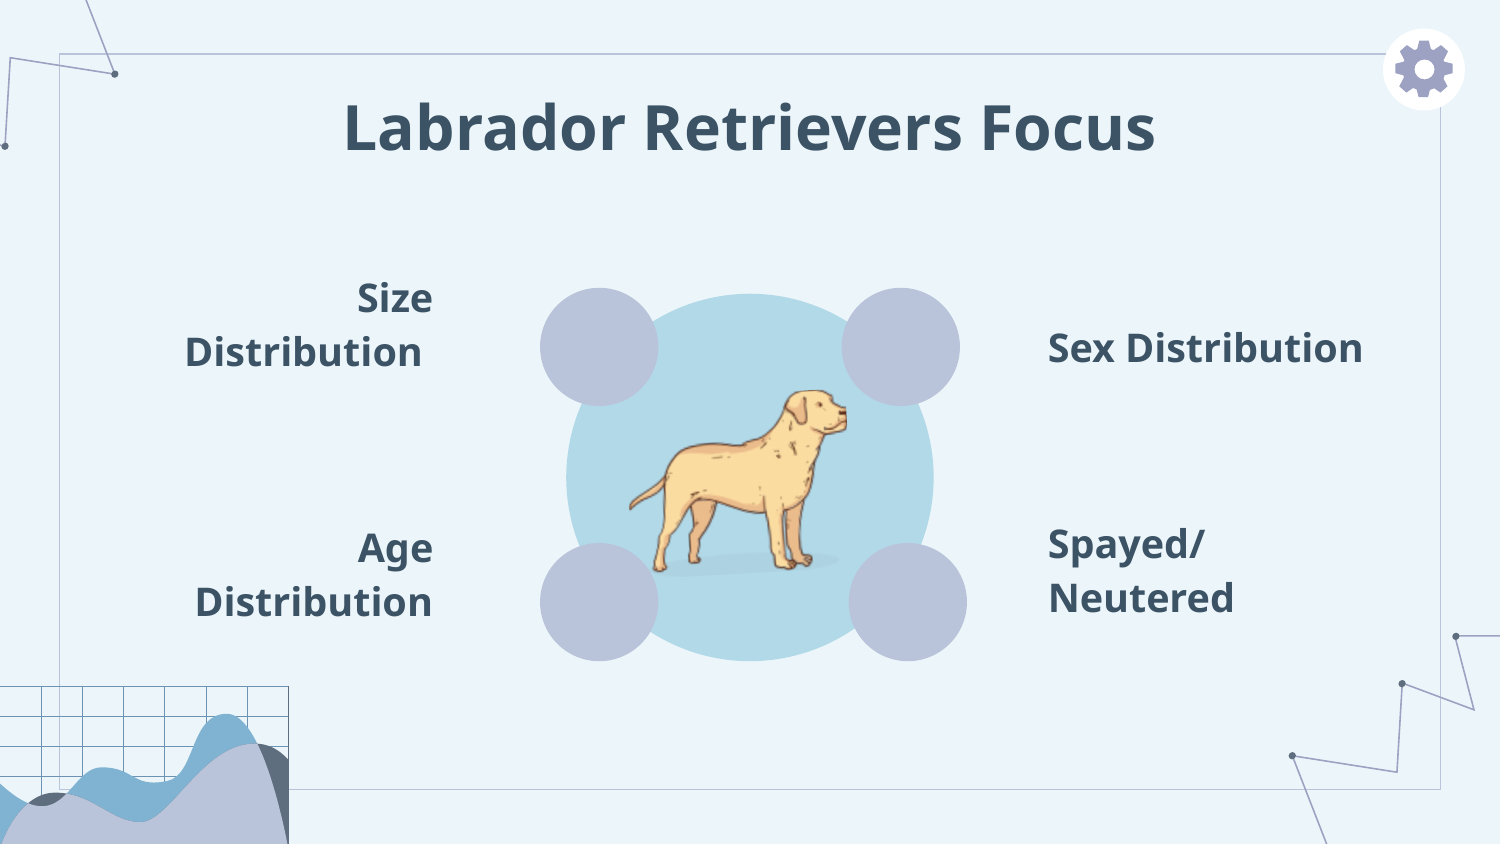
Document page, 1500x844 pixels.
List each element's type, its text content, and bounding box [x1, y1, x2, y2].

text_box [651, 580, 854, 662]
text_box [566, 402, 622, 547]
text_box Age Distribution [116, 548, 449, 640]
picture [627, 394, 851, 574]
text_box Spayed/Neutered [1032, 543, 1401, 636]
text_box [540, 287, 659, 407]
text_box [841, 287, 960, 407]
text_box Sex Distribution [1032, 293, 1382, 386]
text_box [848, 542, 967, 662]
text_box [0, 686, 289, 844]
title Labrador Retrievers Focus [118, 72, 1382, 167]
text_box [639, 293, 934, 573]
text_box [540, 542, 659, 662]
text_box Size Distribution [116, 297, 449, 390]
